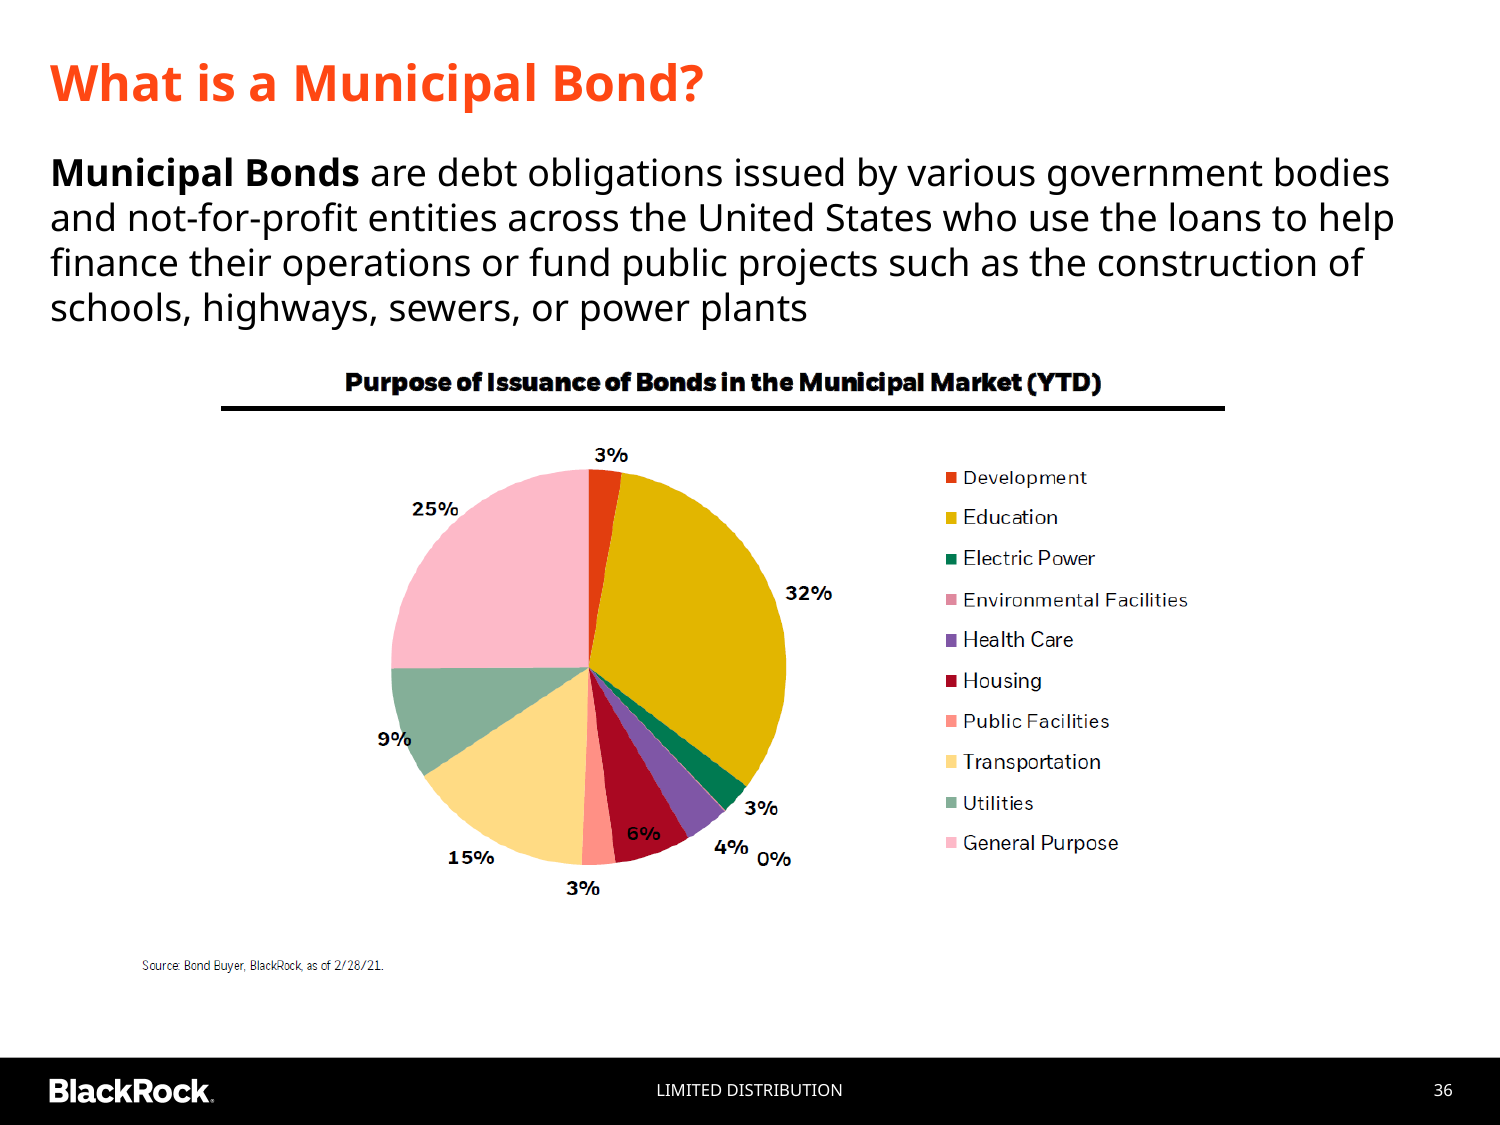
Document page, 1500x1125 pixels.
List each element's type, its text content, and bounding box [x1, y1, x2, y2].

slide_number 36 [1385, 1057, 1453, 1125]
footer Limited Distribution [262, 1056, 1238, 1124]
picture [0, 1057, 264, 1125]
title What is a Municipal Bond? [50, 51, 1450, 149]
picture [137, 359, 1226, 977]
text_box Municipal Bonds are debt obligations issued by various government bodies and not-for-profit entities across the United States who use the loans to help finance their operations or fund public projects such as the construction of schools, highways, sewers, or power plants [49, 148, 1433, 904]
